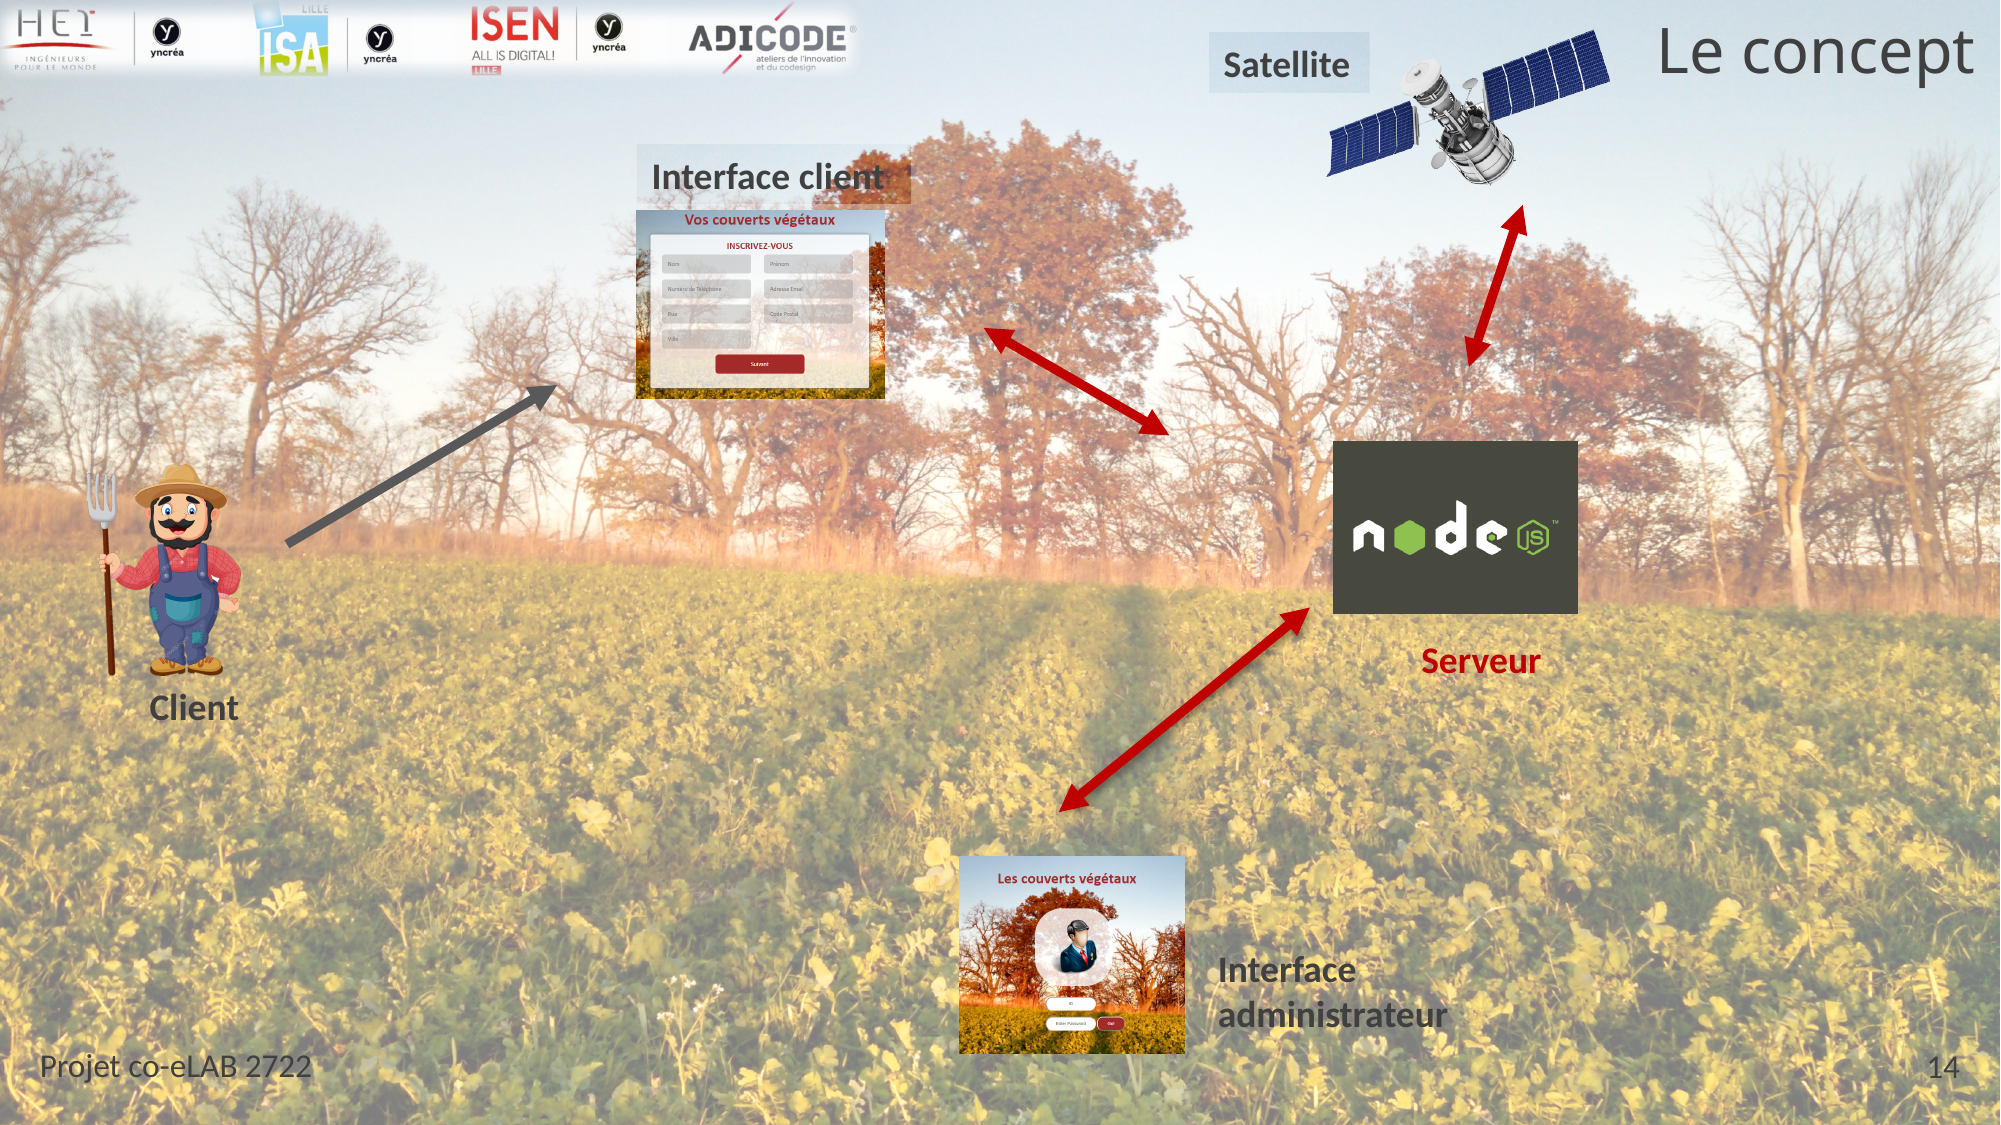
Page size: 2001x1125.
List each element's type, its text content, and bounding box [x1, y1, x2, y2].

slide_number 14 [1524, 1035, 1975, 1096]
text_box Satellite [1209, 32, 1325, 93]
text_box Interface client [636, 144, 912, 204]
footer Projet co-eLAB 2722 [24, 1036, 700, 1097]
text_box Serveur [1406, 628, 1616, 689]
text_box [286, 384, 558, 545]
slide_number 23 [0, 9, 855, 72]
picture [959, 856, 1185, 1054]
picture [87, 464, 241, 676]
text_box Client [134, 675, 296, 736]
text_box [983, 327, 1170, 436]
title Le concept [1632, 0, 2000, 95]
picture [8, 18, 846, 63]
picture [1333, 441, 1578, 614]
text_box Interface administrateur [1203, 937, 1578, 1043]
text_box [1058, 607, 1311, 813]
picture [1325, 29, 1616, 193]
picture [636, 210, 885, 399]
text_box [1468, 204, 1523, 367]
